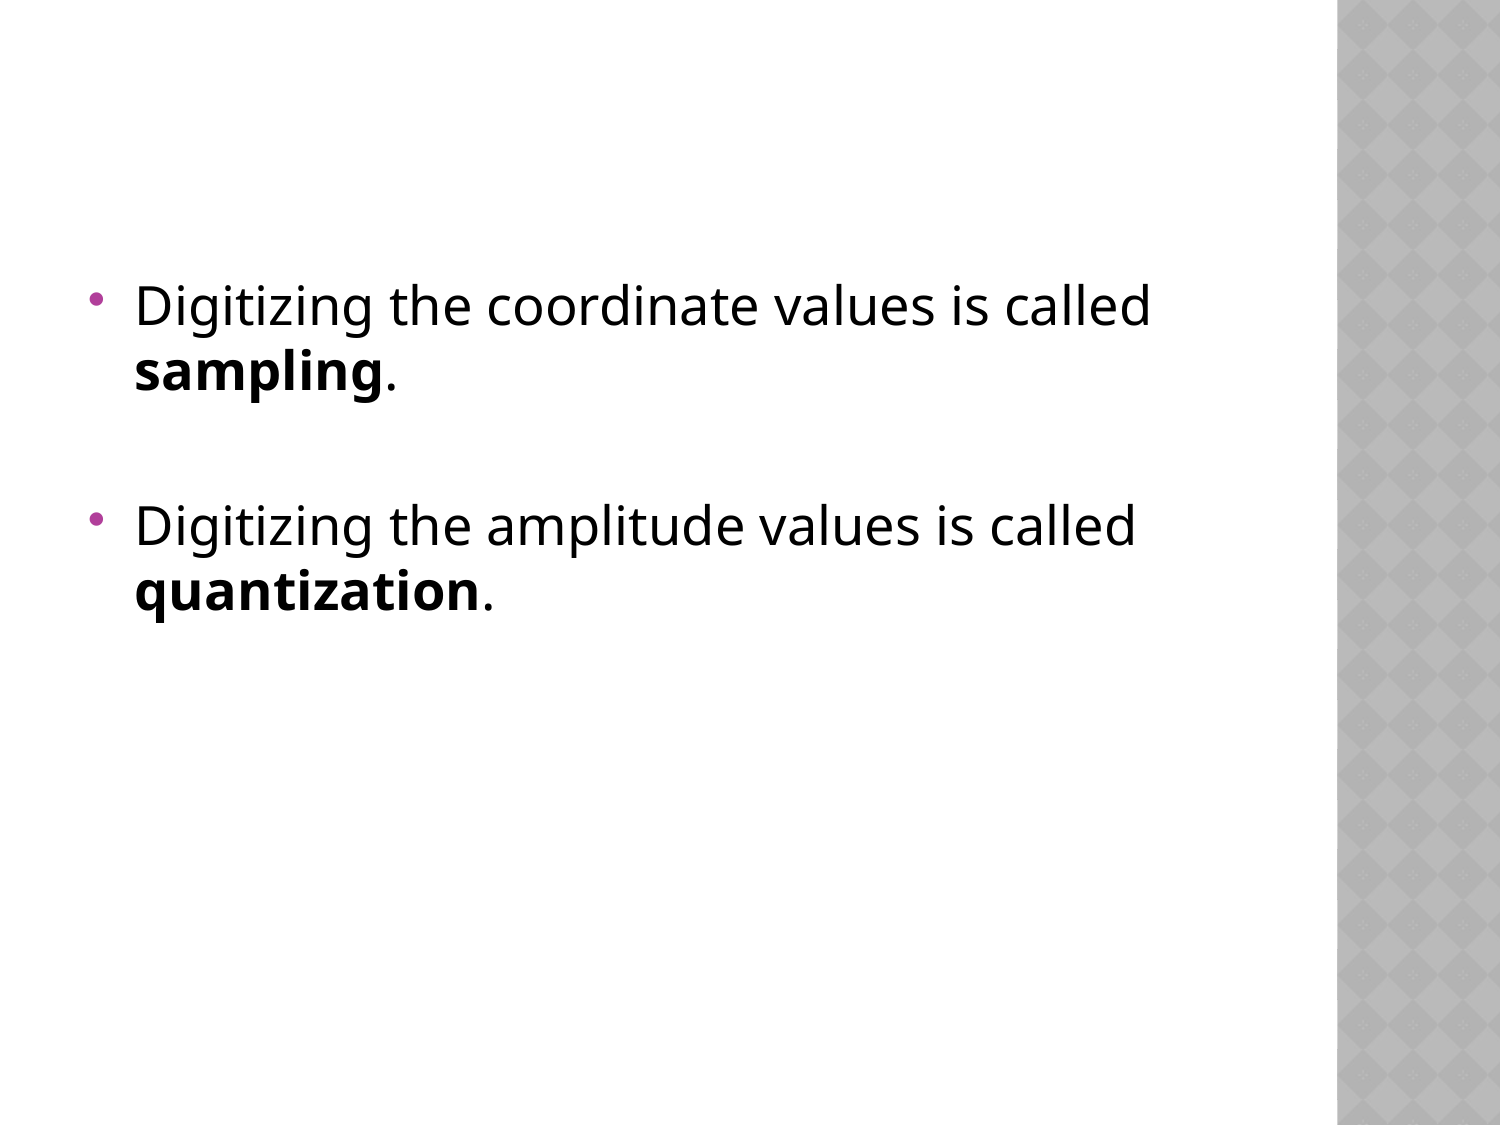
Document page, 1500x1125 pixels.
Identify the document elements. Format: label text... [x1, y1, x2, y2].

list Digitizing the coordinate values is called sampling. Digitizing the amplitude values is called quantization. [75, 264, 1263, 1059]
